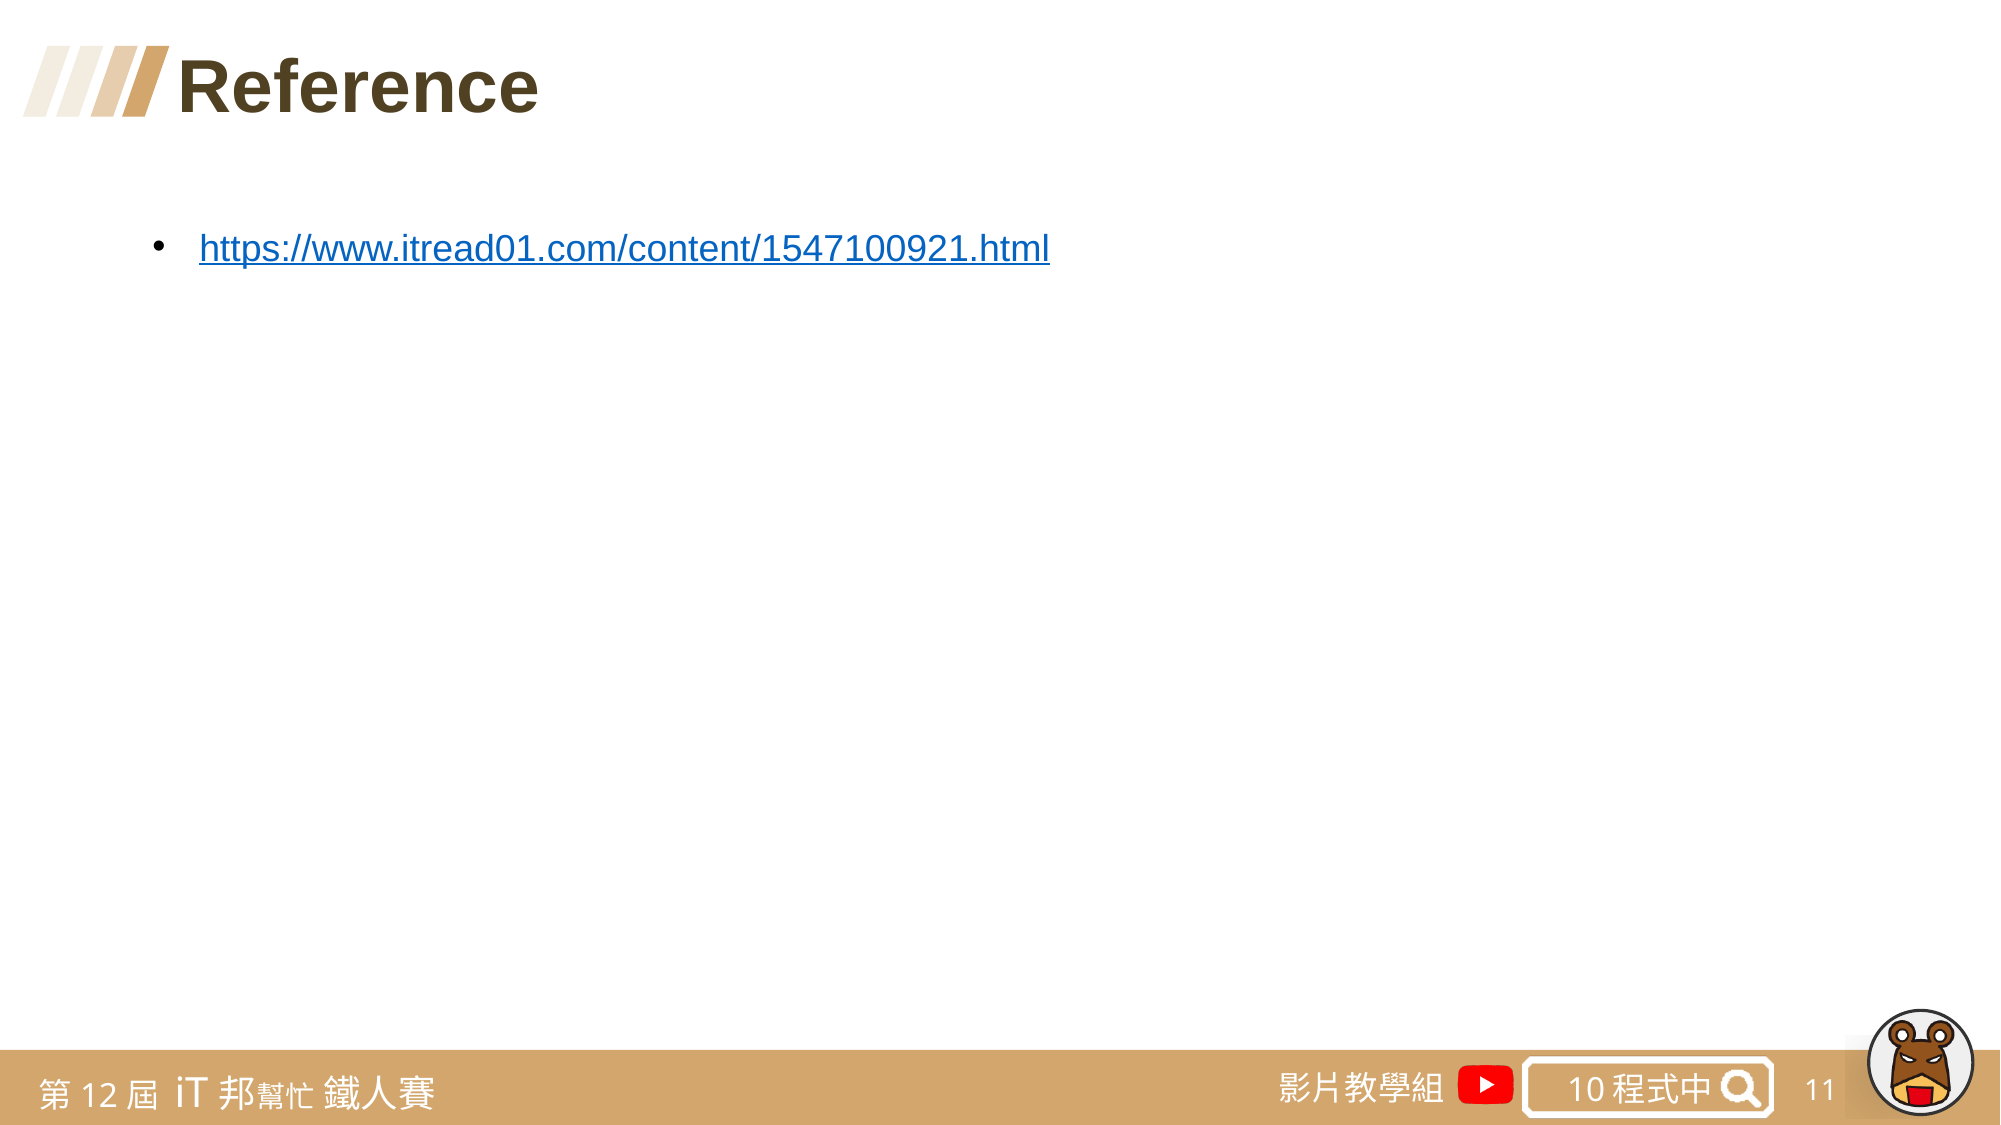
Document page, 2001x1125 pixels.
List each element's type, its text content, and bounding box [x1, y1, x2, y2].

text_box https://www.itread01.com/content/1547100921.html [137, 216, 1066, 276]
list Reference [162, 40, 1691, 138]
picture [1410, 962, 1774, 1125]
picture [1871, 1012, 1971, 1112]
